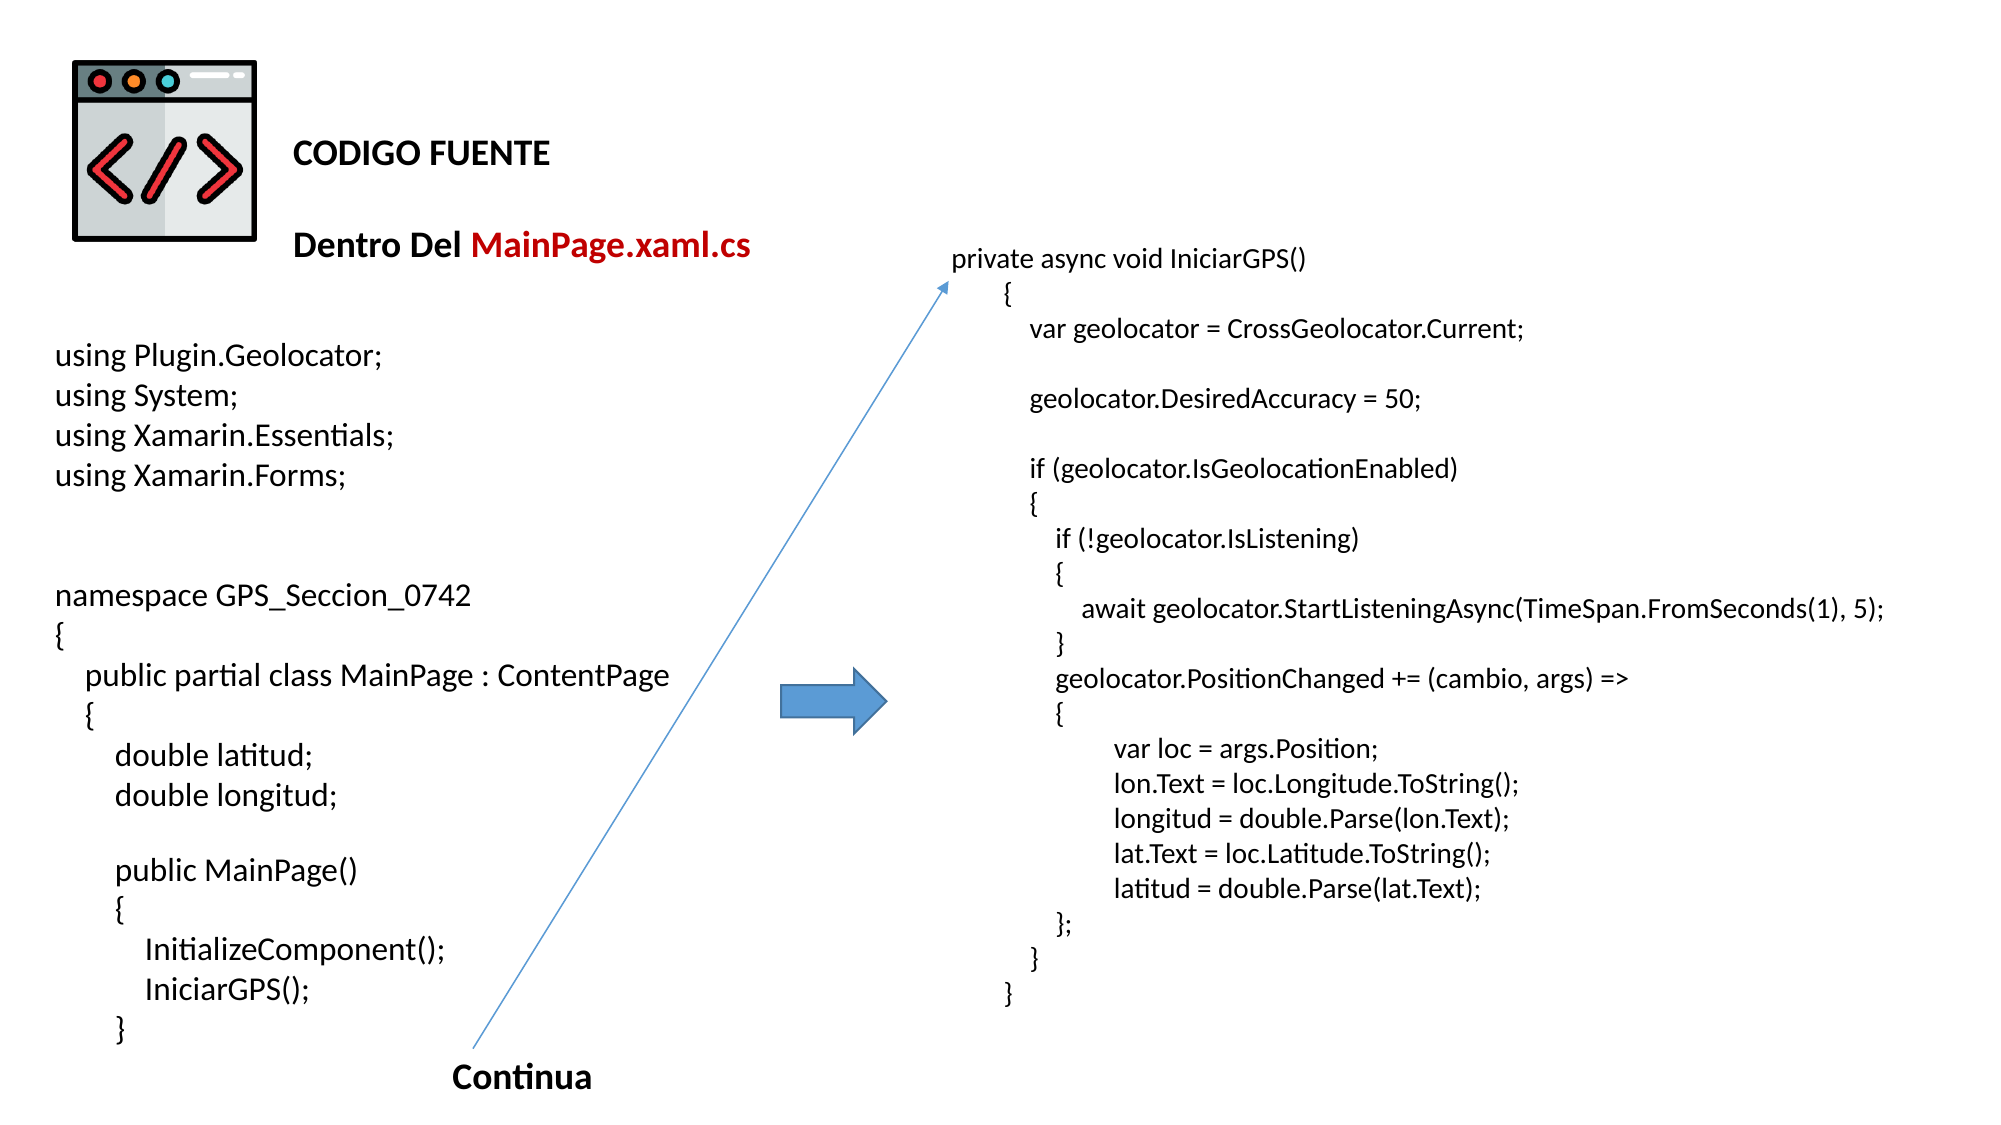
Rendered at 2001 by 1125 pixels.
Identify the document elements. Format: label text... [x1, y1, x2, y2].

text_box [472, 280, 949, 1049]
text_box CODIGO FUENTE [278, 120, 569, 182]
text_box private async void IniciarGPS() { var geolocator = CrossGeolocator.Current; geolocator.DesiredAccuracy = 50; if (geolocator.IsGeolocationEnabled) { if (!geolocator.IsListening) { await geolocator.StartListeningAsync(TimeSpan.FromSeconds(1), 5); } geolocator.PositionChanged += (cambio, args) => { var loc = args.Position; lon.Text = loc.Longitude.ToString(); longitud = double.Parse(lon.Text); lat.Text = loc.Latitude.ToString(); latitud = double.Parse(lat.Text); }; } } [936, 232, 1937, 1025]
text_box using Plugin.Geolocator; using System; using Xamarin.Essentials; using Xamarin.Forms; namespace GPS_Seccion_0742 { public partial class MainPage : ContentPage { double latitud; double longitud; public MainPage() { InitializeComponent(); IniciarGPS(); } [40, 326, 467, 1054]
text_box Continua [437, 1044, 610, 1105]
text_box Dentro Del MainPage.xaml.cs [278, 212, 769, 273]
picture [72, 58, 257, 243]
